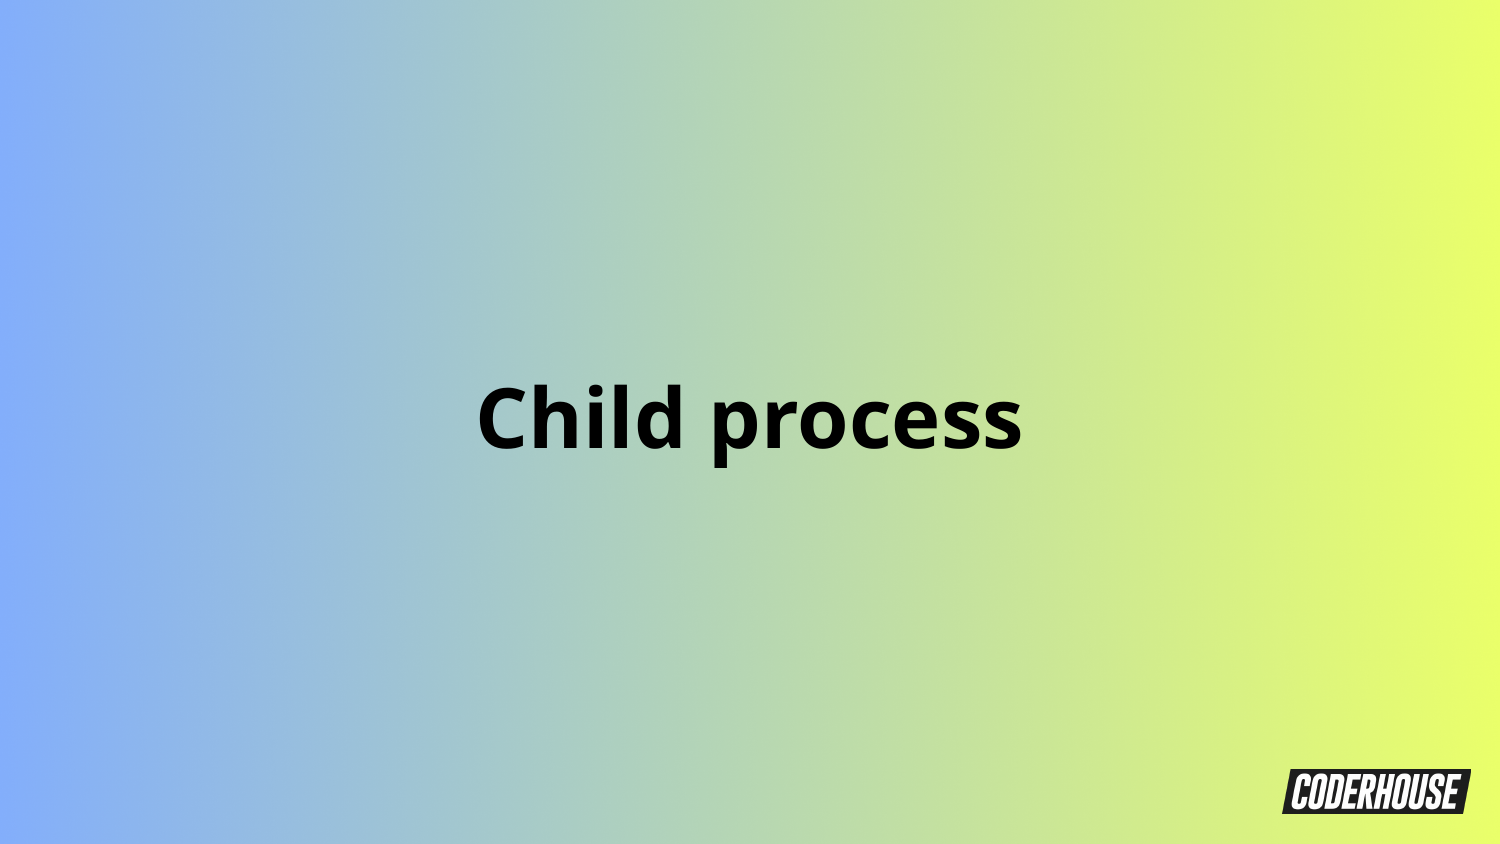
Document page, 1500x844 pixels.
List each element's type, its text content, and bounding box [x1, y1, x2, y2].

text_box Child process [239, 361, 1261, 482]
picture [0, 0, 1500, 844]
